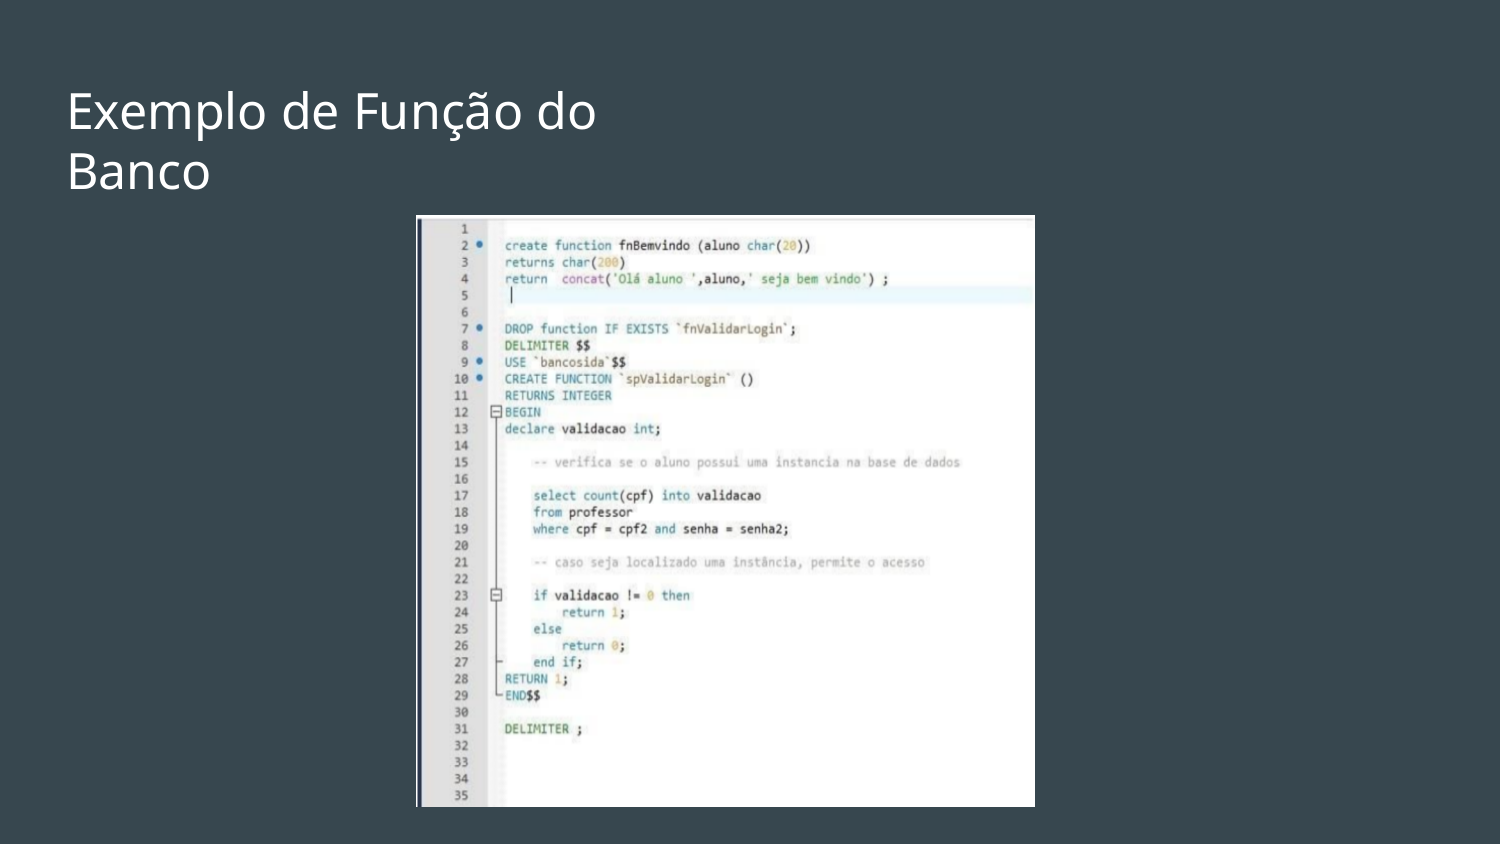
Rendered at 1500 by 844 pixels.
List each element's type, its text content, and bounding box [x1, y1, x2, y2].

title Exemplo de Função do Banco [51, 91, 685, 216]
picture [416, 214, 1036, 807]
